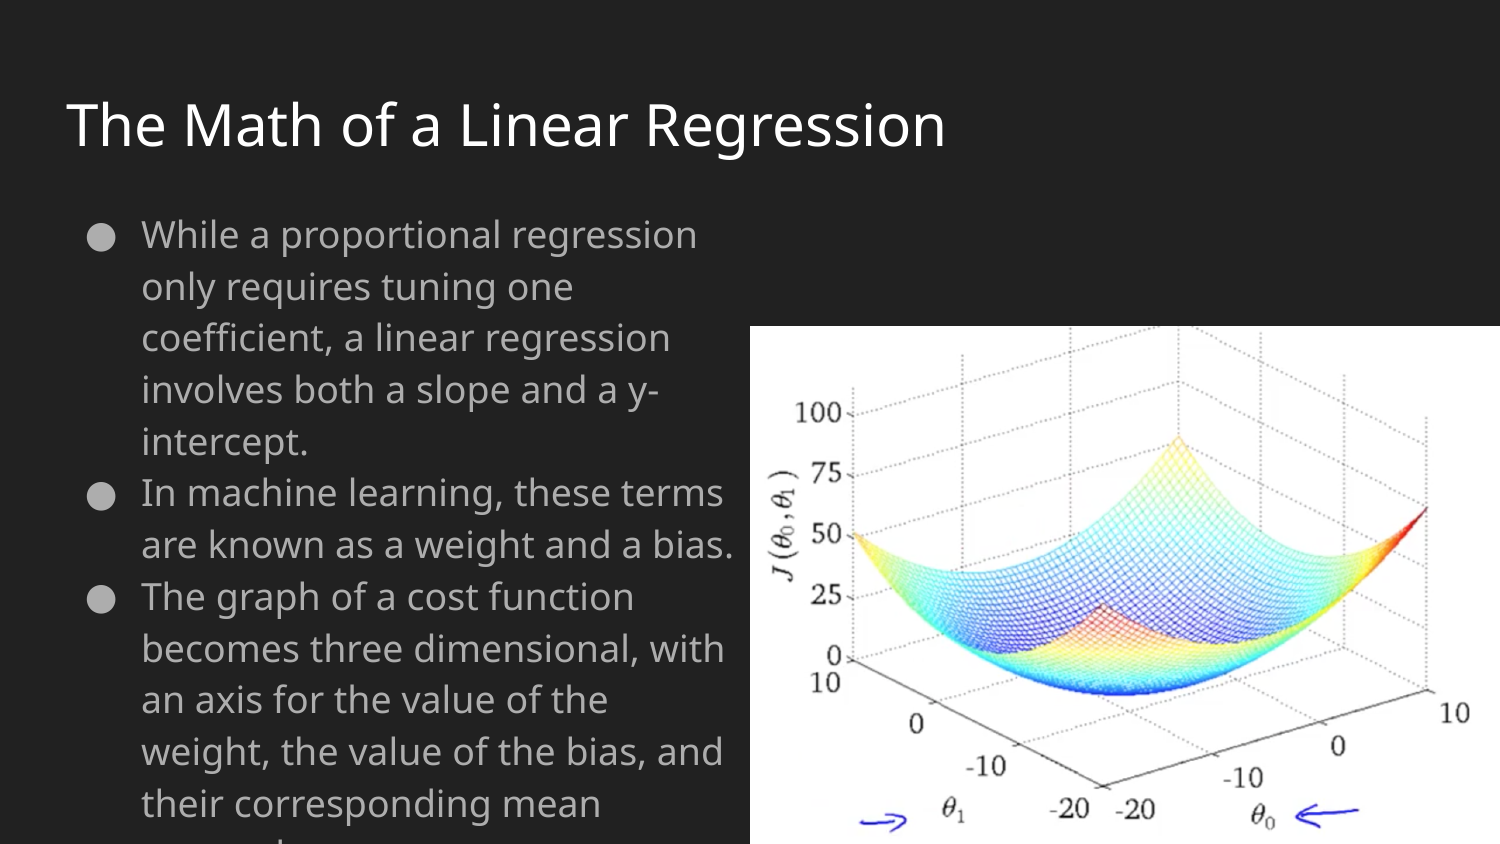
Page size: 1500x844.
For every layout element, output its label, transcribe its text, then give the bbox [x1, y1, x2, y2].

title The Math of a Linear Regression [51, 72, 1449, 167]
picture [749, 325, 1500, 844]
list While a proportional regression only requires tuning one coefficient, a linear regression involves both a slope and a y-intercept. In machine learning, these terms are known as a weight and a bias. The graph of a cost function becomes three dimensional, with an axis for the value of the weight, the value of the bias, and their corresponding mean squared error. [51, 189, 750, 750]
